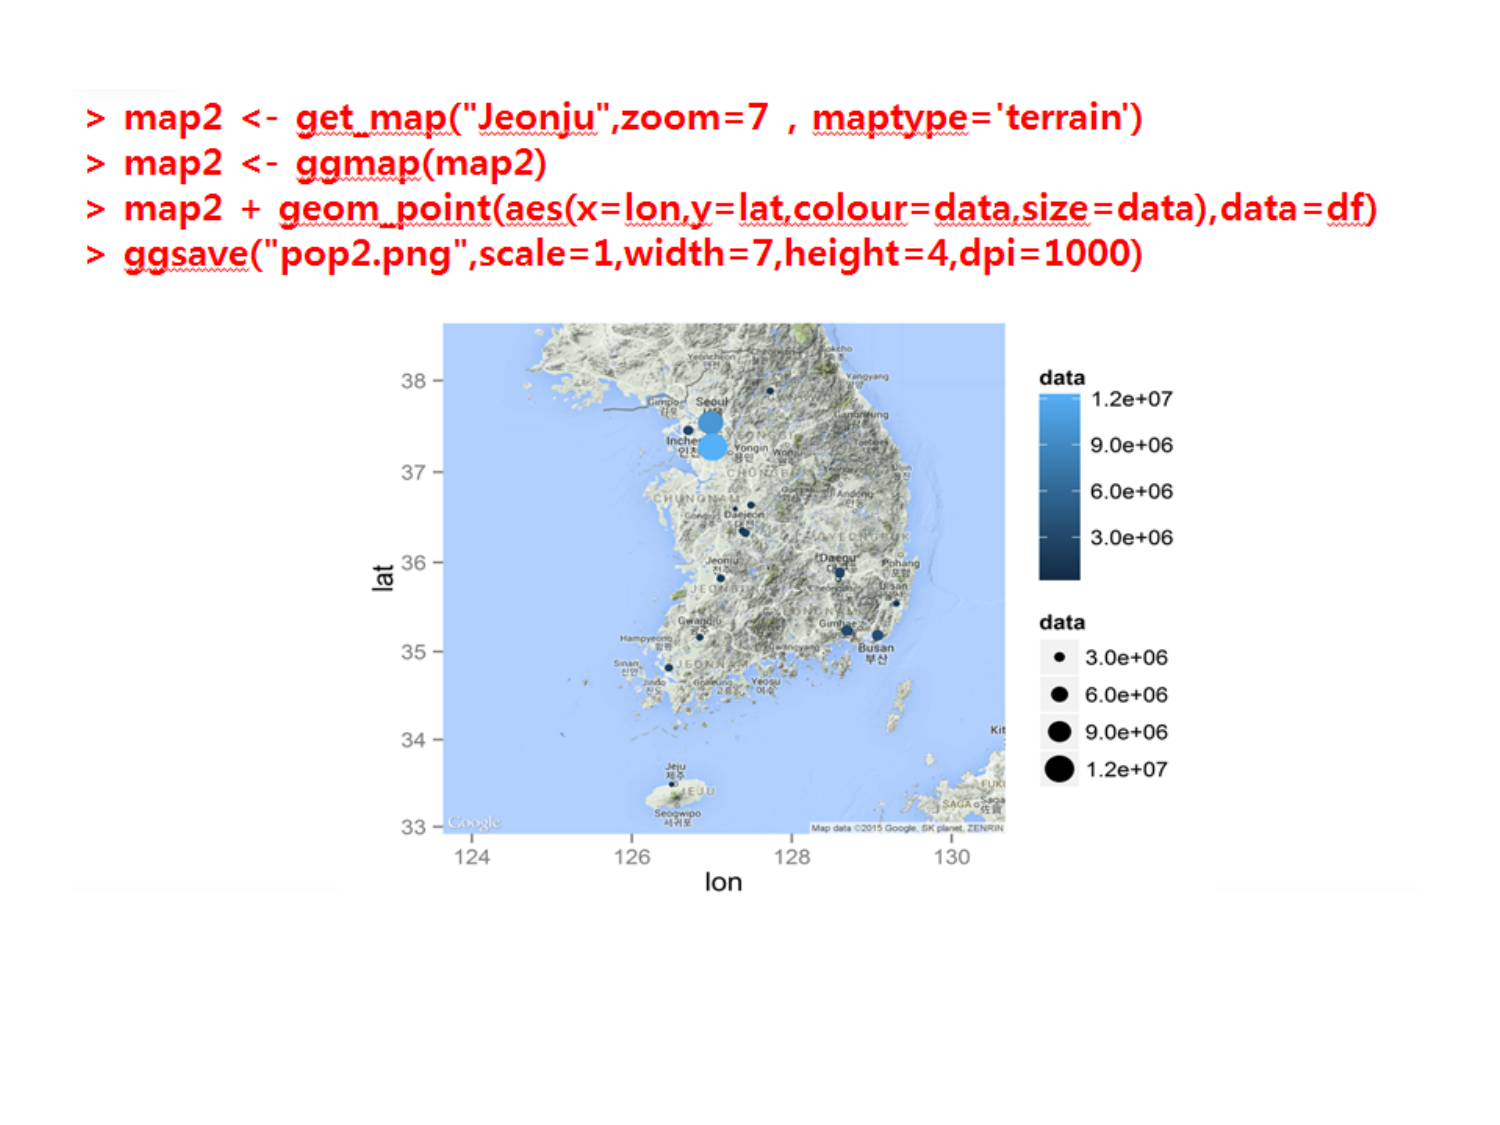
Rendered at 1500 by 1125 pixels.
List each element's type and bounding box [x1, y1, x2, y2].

picture [72, 89, 1422, 908]
